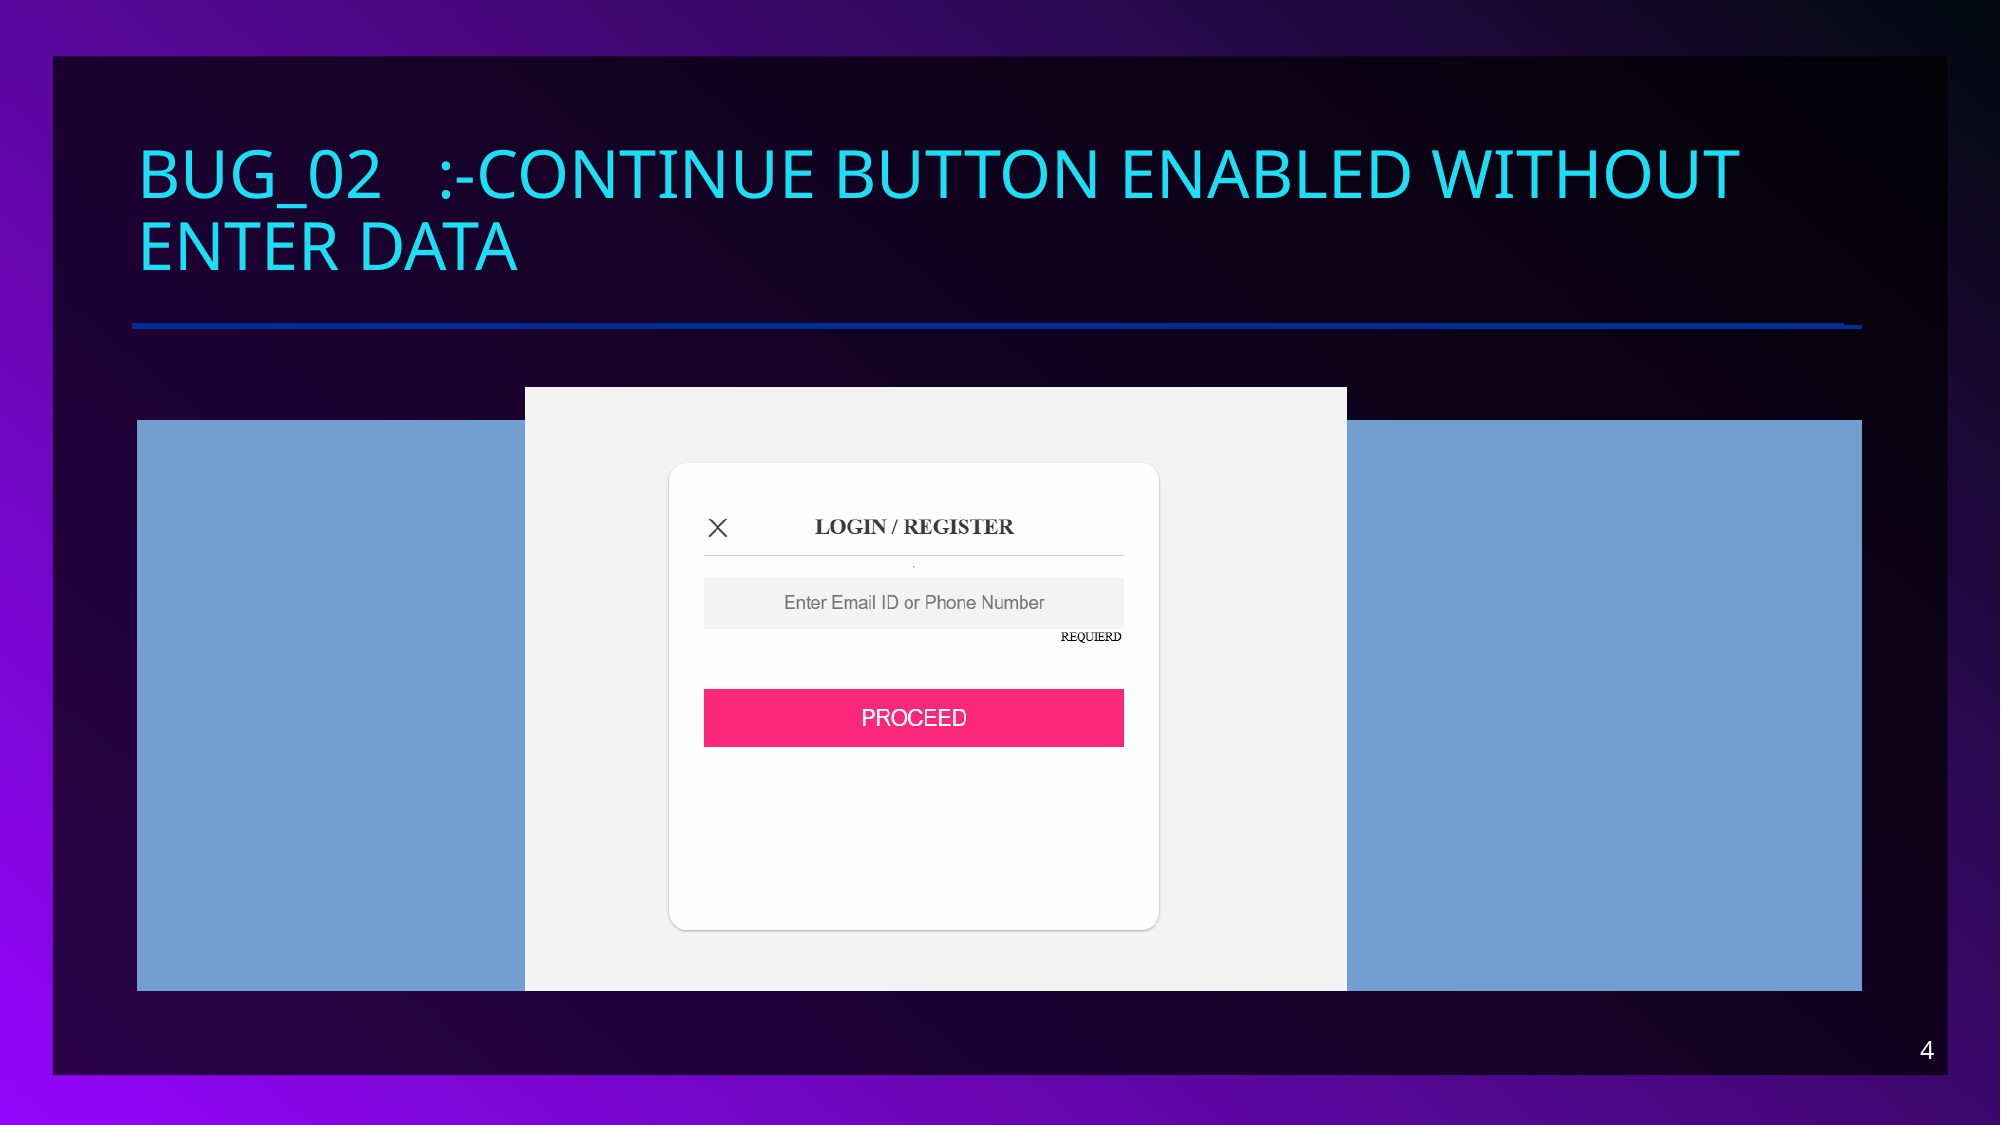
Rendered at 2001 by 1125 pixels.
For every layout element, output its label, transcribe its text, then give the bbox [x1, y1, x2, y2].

slide_number 4 [1499, 1021, 1950, 1082]
title Bug_02 :-Continue button enabled without enter data [137, 105, 1862, 293]
picture [525, 387, 1347, 991]
